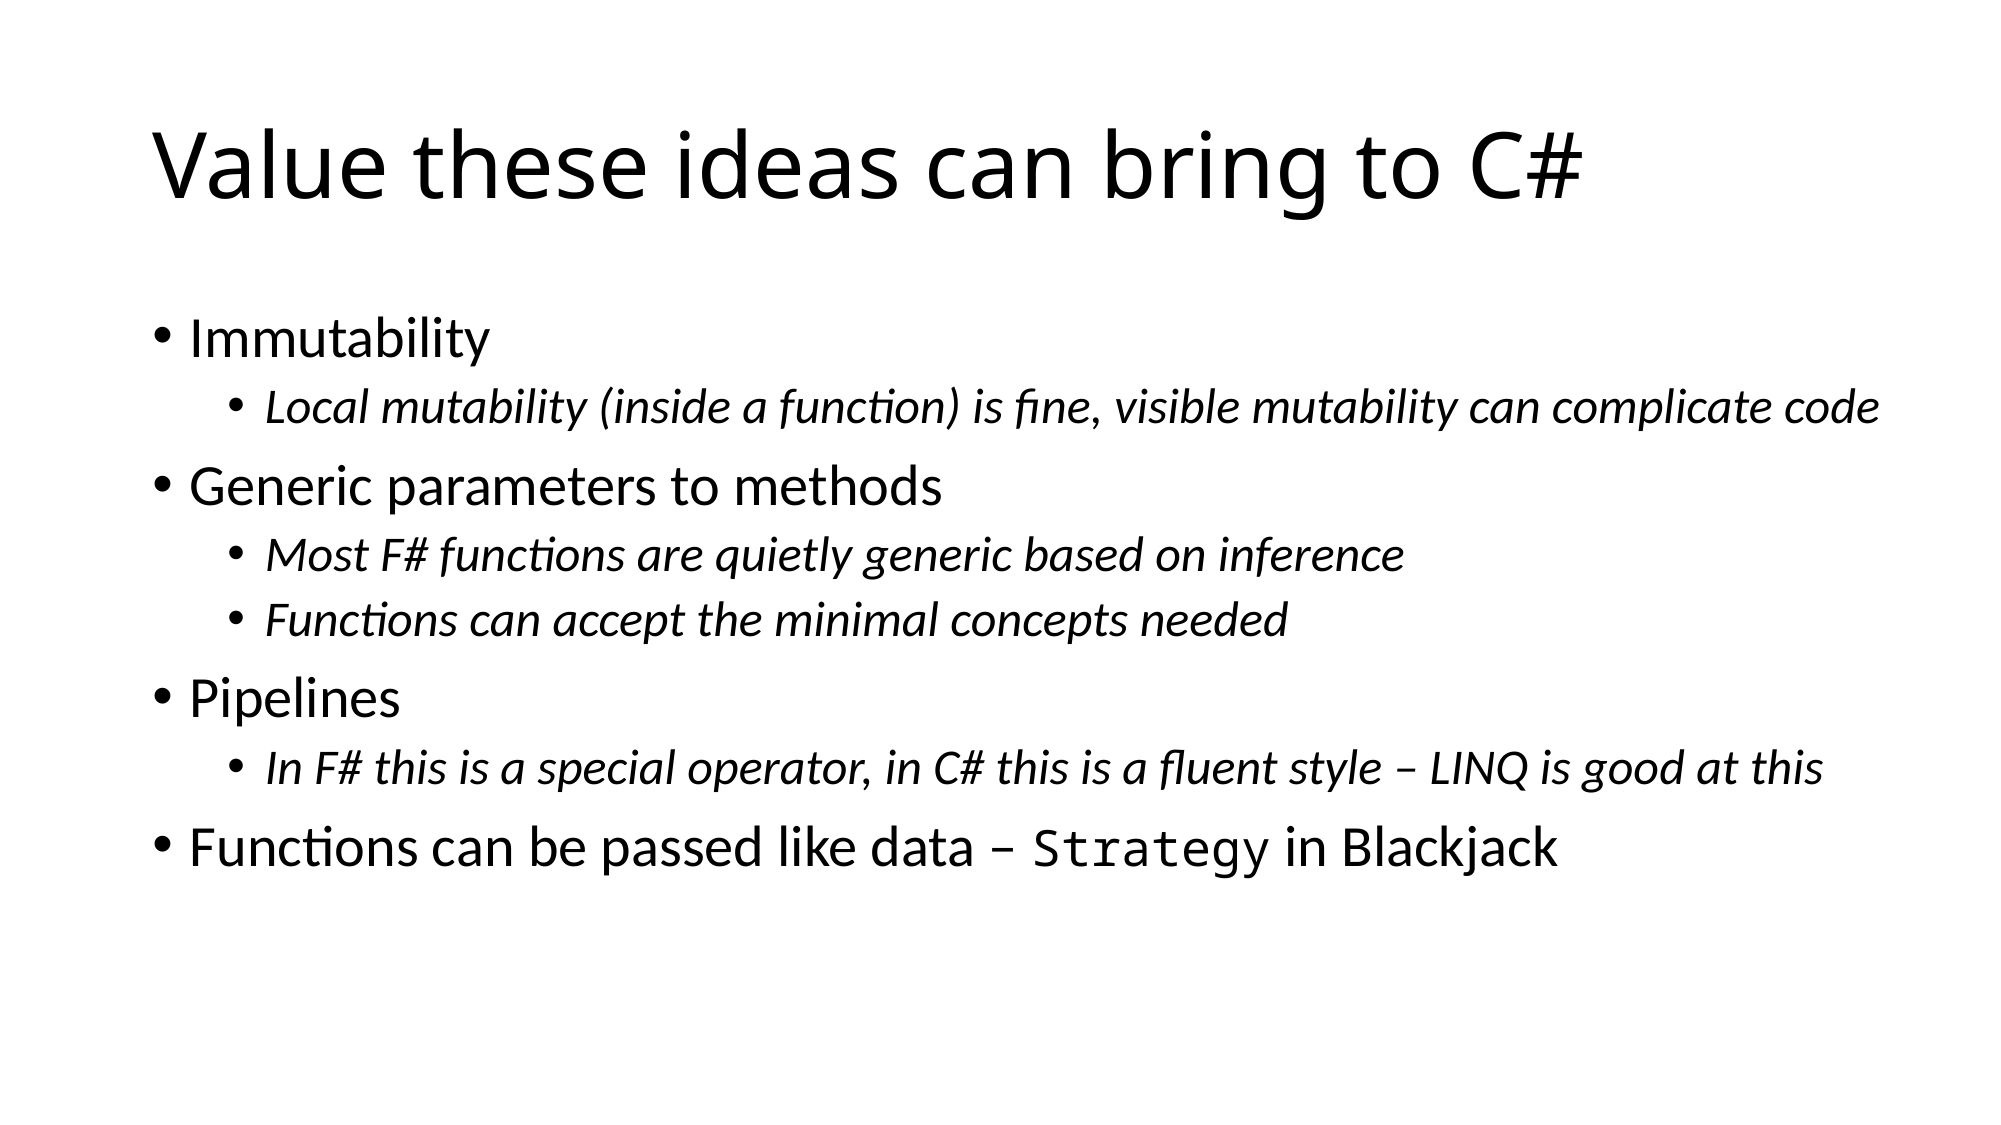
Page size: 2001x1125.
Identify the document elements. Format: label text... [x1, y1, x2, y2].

title Value these ideas can bring to C# [137, 59, 1863, 278]
list Immutability Local mutability (inside a function) is fine, visible mutability can complicate code Generic parameters to methods Most F# functions are quietly generic based on inference Functions can accept the minimal concepts needed Pipelines In F# this is a special operator, in C# this is a fluent style – LINQ is good at this Functions can be passed like data – Strategy in Blackjack [137, 299, 1918, 1014]
